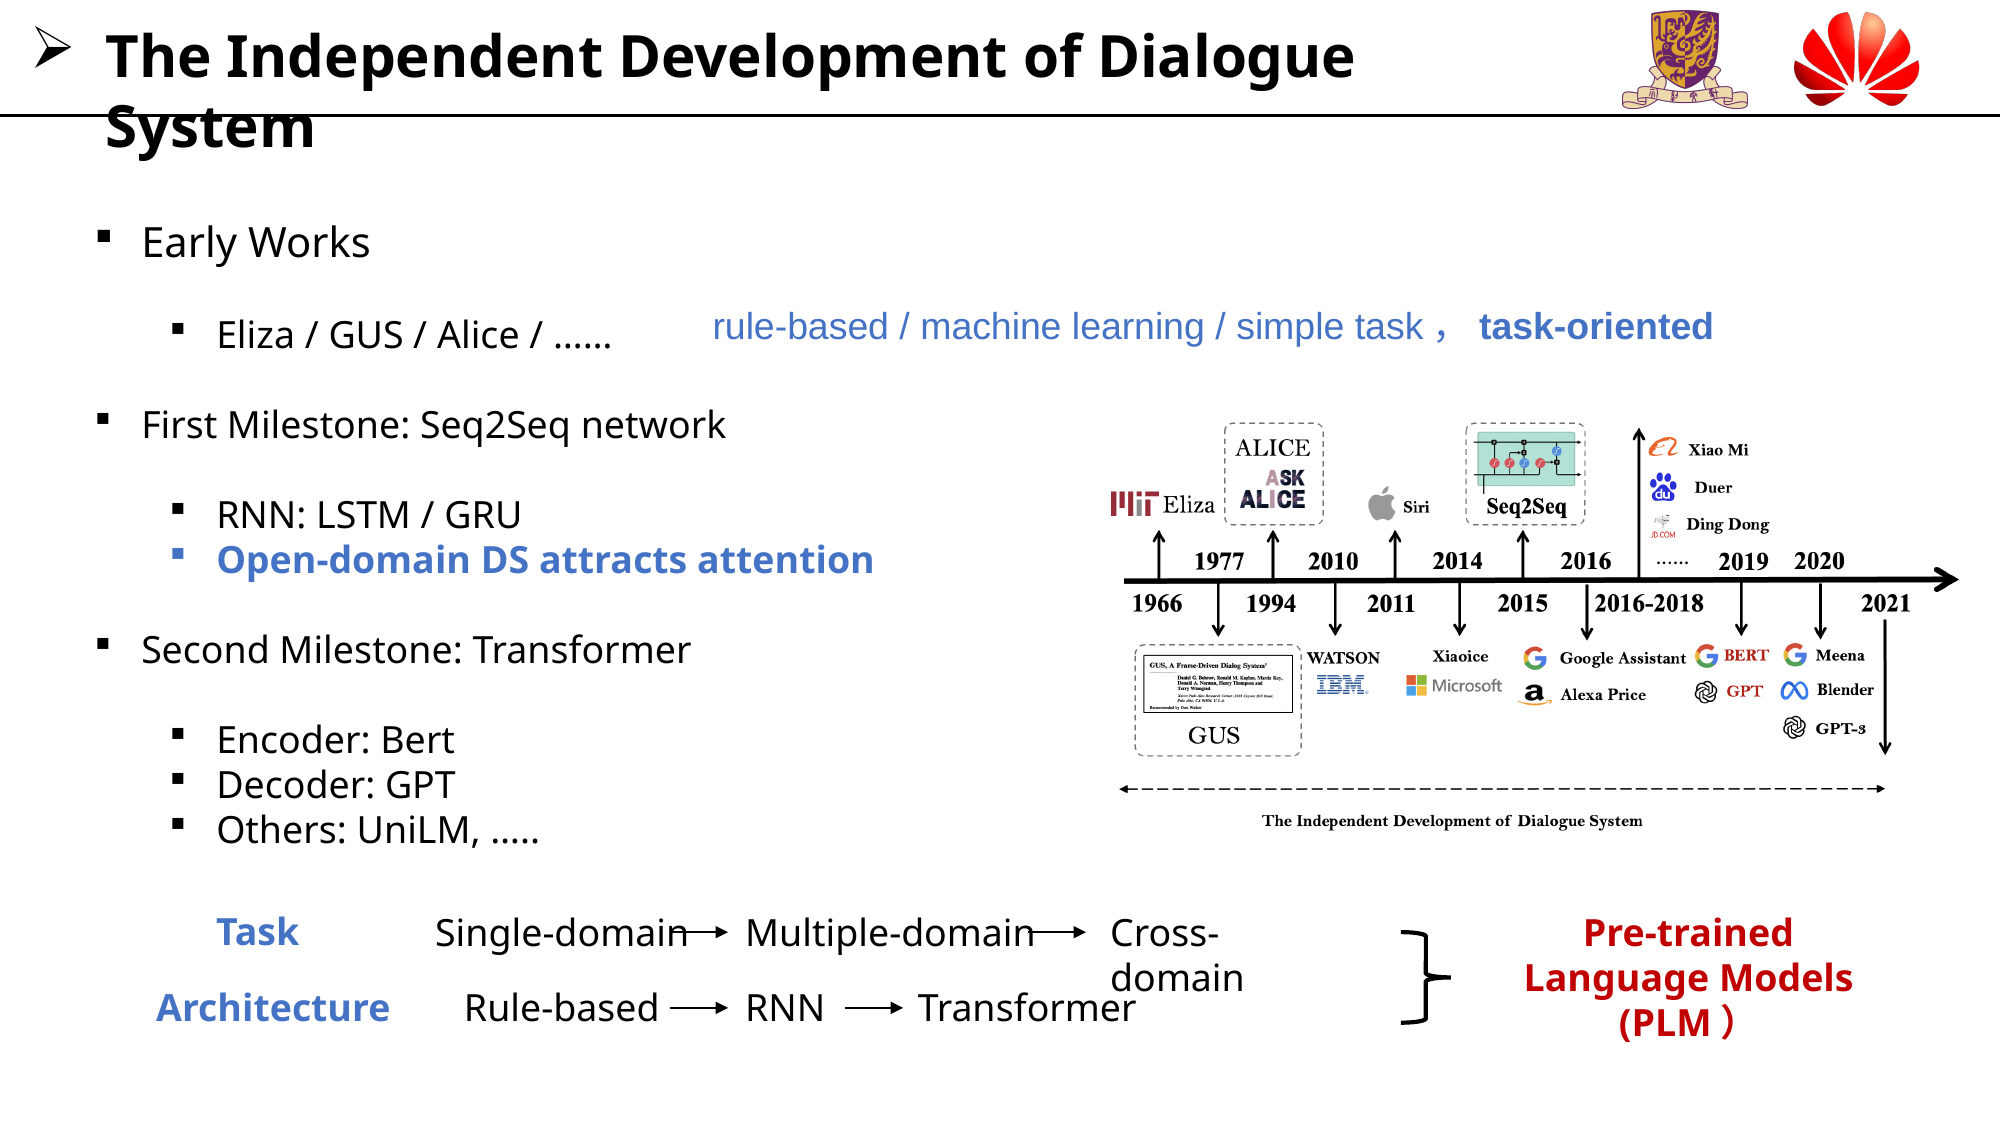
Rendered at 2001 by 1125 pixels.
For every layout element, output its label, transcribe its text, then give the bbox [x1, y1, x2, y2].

text_box The Independent Development of Dialogue System [15, 11, 1451, 114]
text_box Transformer [903, 976, 1174, 1037]
text_box Architecture [141, 976, 412, 1037]
text_box Single-domain [420, 901, 721, 962]
text_box The Independent Development of Dialogue System [15, 117, 1451, 167]
text_box [1400, 931, 1451, 1024]
picture [1622, 10, 1748, 109]
text_box RNN [730, 976, 903, 1037]
picture [1095, 388, 1983, 853]
text_box Early Works Eliza / GUS / Alice / …… First Milestone: Seq2Seq network RNN: LSTM / GRU Open-domain DS attracts attention Second Milestone: Transformer Encoder: Bert Decoder: GPT Others: UniLM, ….. [79, 208, 1198, 859]
text_box Rule-based [449, 976, 730, 1037]
text_box Pre-trained Language Models (PLM） [1505, 901, 1872, 1052]
text_box Cross-domain [1095, 901, 1366, 1006]
text_box Multiple-domain [730, 901, 1069, 961]
picture [1794, 8, 1920, 109]
text_box rule-based / machine learning / simple task，task-oriented [622, 294, 1787, 355]
text_box Task [201, 900, 332, 961]
